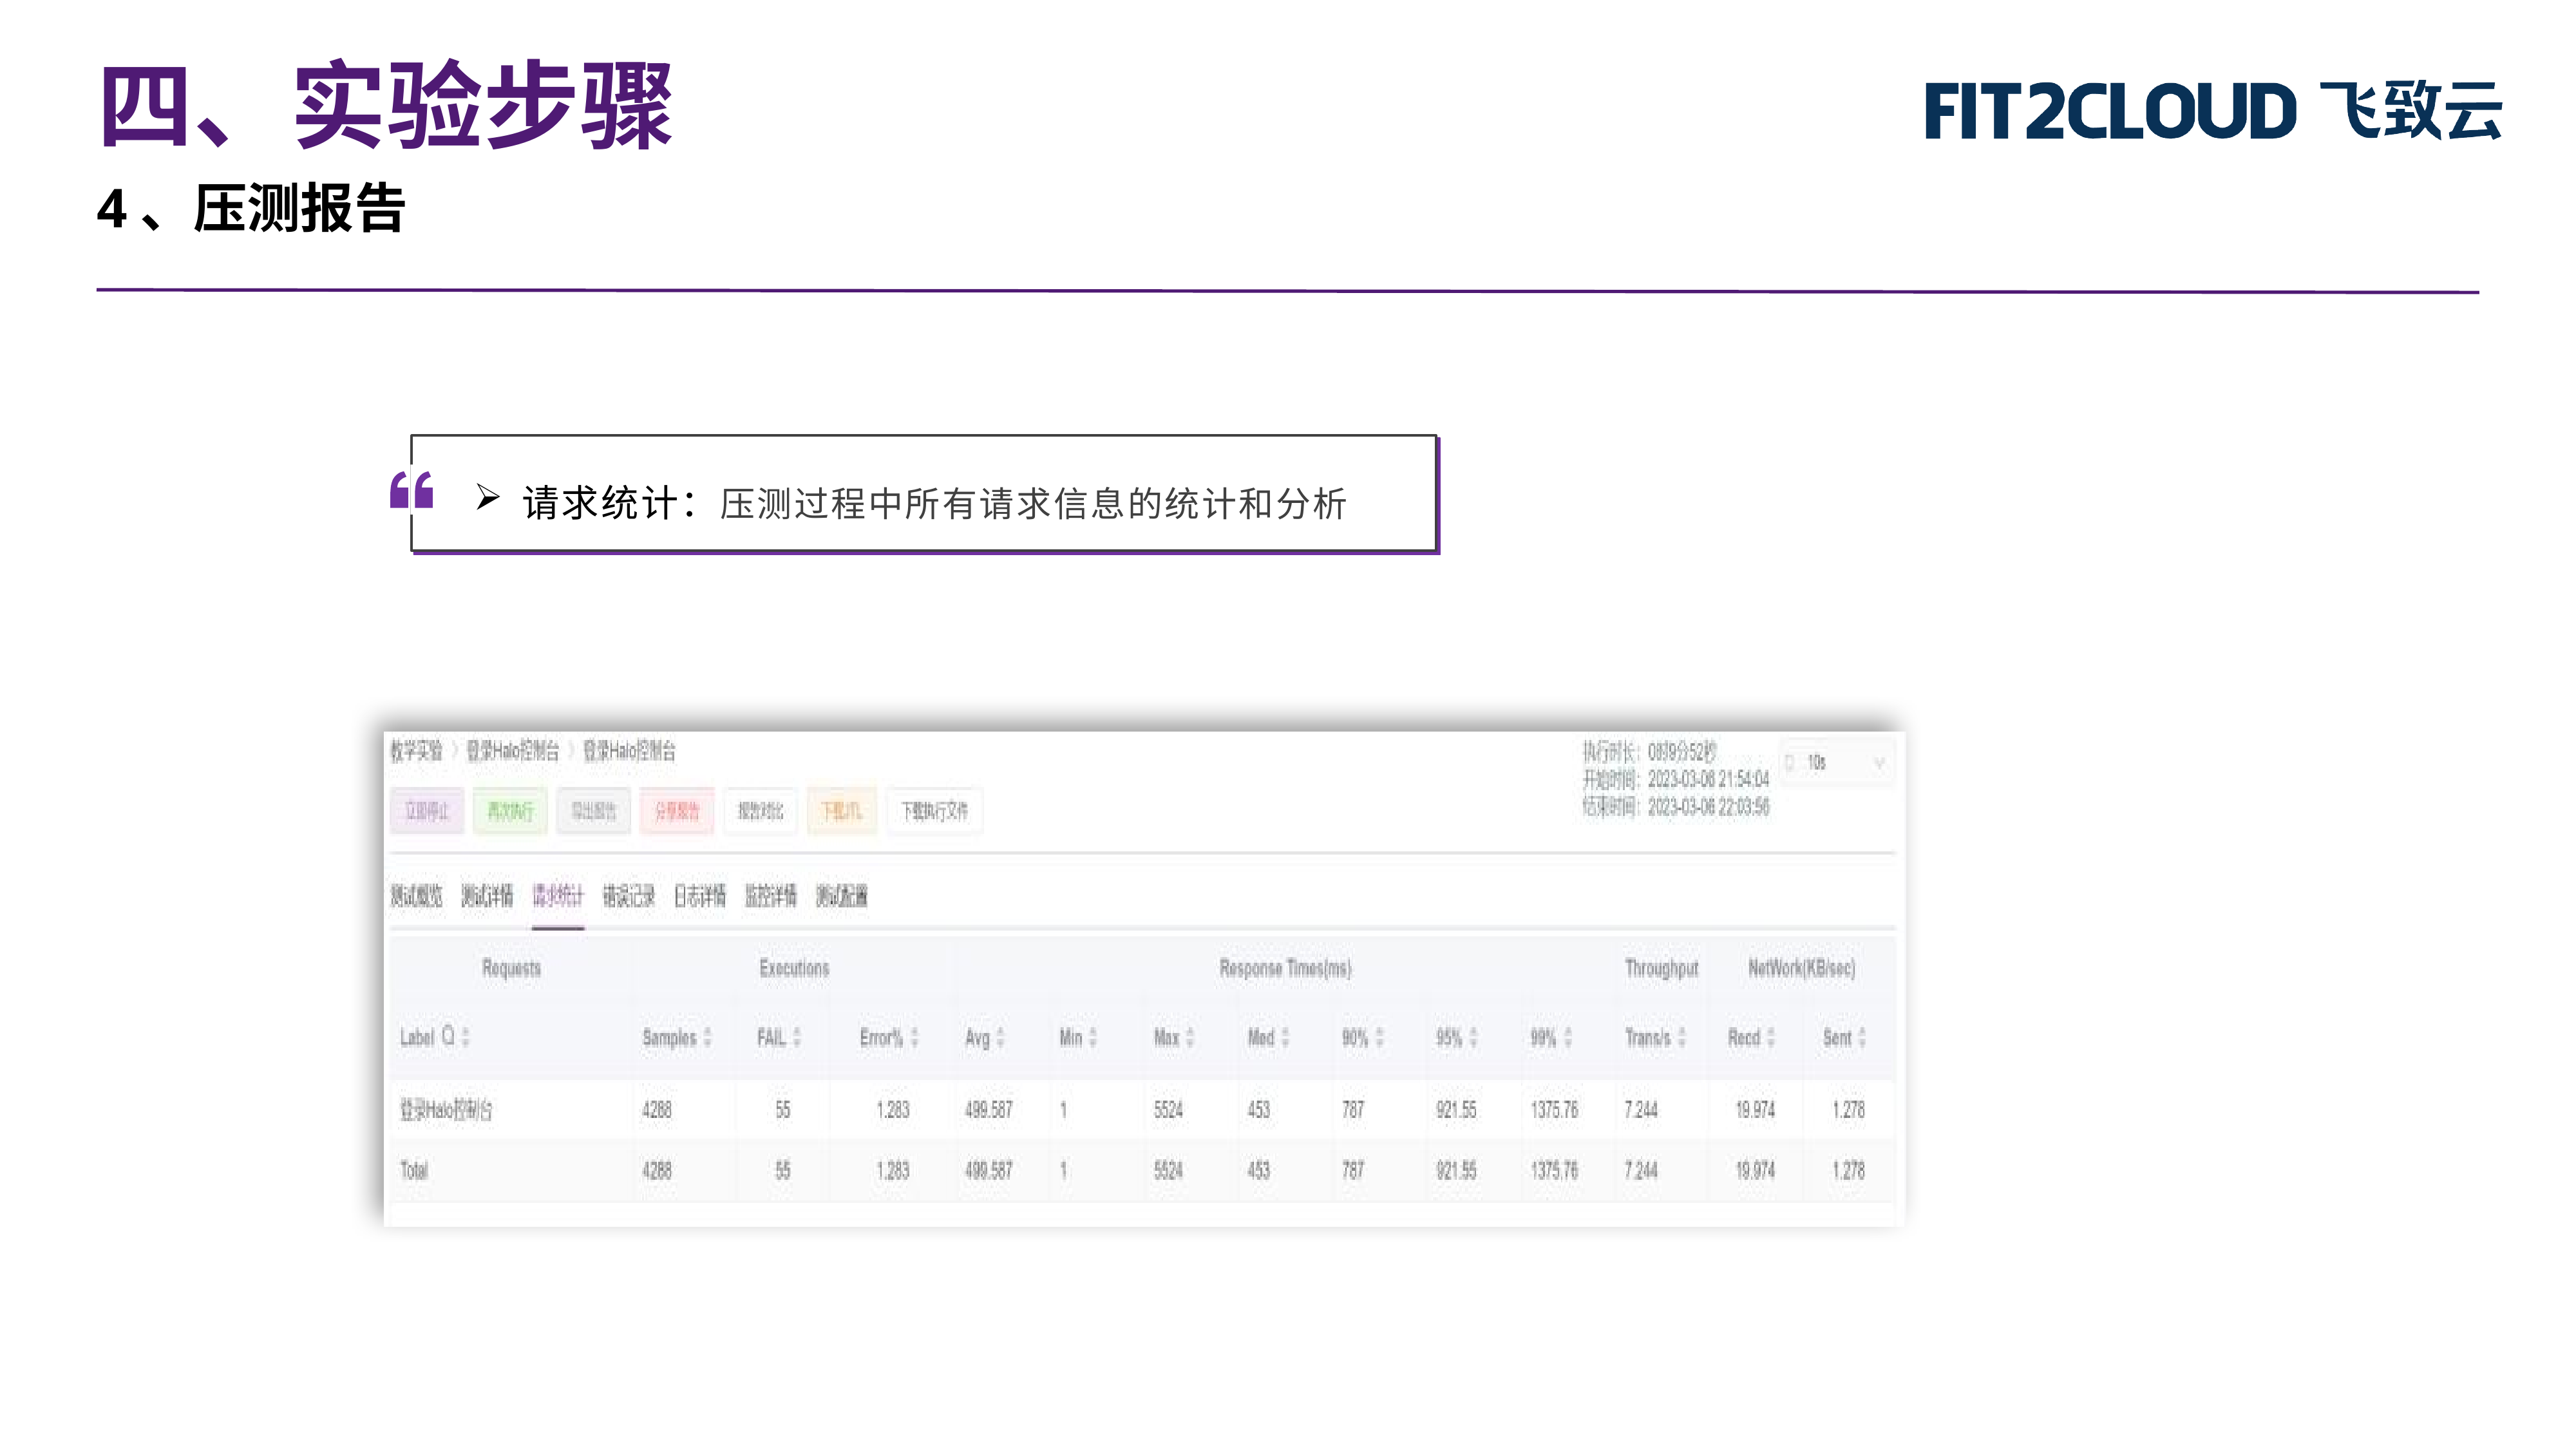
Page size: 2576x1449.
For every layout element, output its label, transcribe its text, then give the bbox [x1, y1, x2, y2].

text_box 四、实验步骤 [96, 32, 2479, 160]
picture [384, 732, 1906, 1227]
text_box 4、压测报告 [96, 160, 2479, 258]
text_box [390, 435, 1437, 551]
picture [2479, 80, 2503, 140]
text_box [96, 289, 2480, 293]
